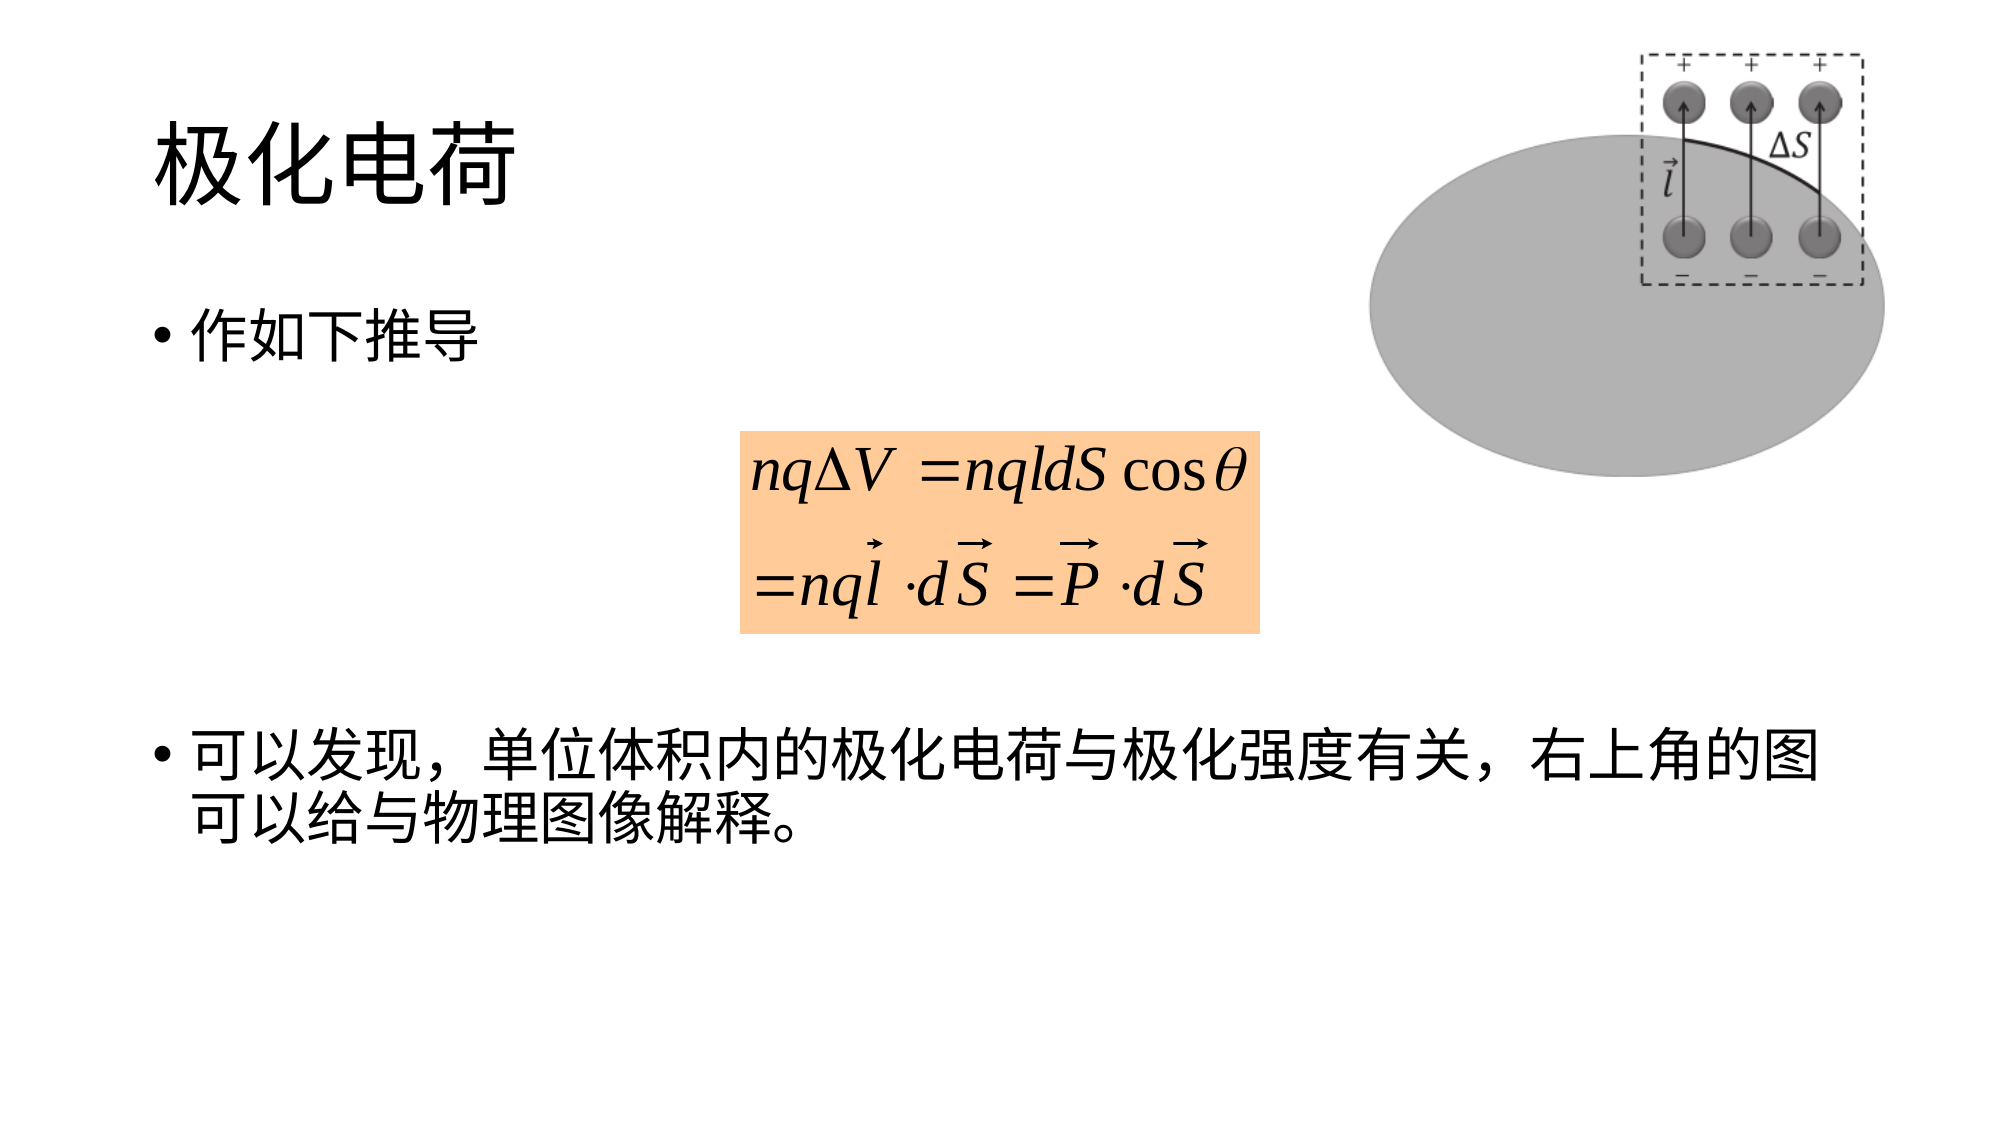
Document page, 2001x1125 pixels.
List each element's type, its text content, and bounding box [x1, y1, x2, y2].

picture [1276, 0, 2000, 521]
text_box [740, 430, 1260, 635]
list 作如下推导 可以发现，单位体积内的极化电荷与极化强度有关，右上角的图可以给与物理图像解释。 [137, 299, 1863, 1014]
title 极化电荷 [137, 59, 1276, 278]
